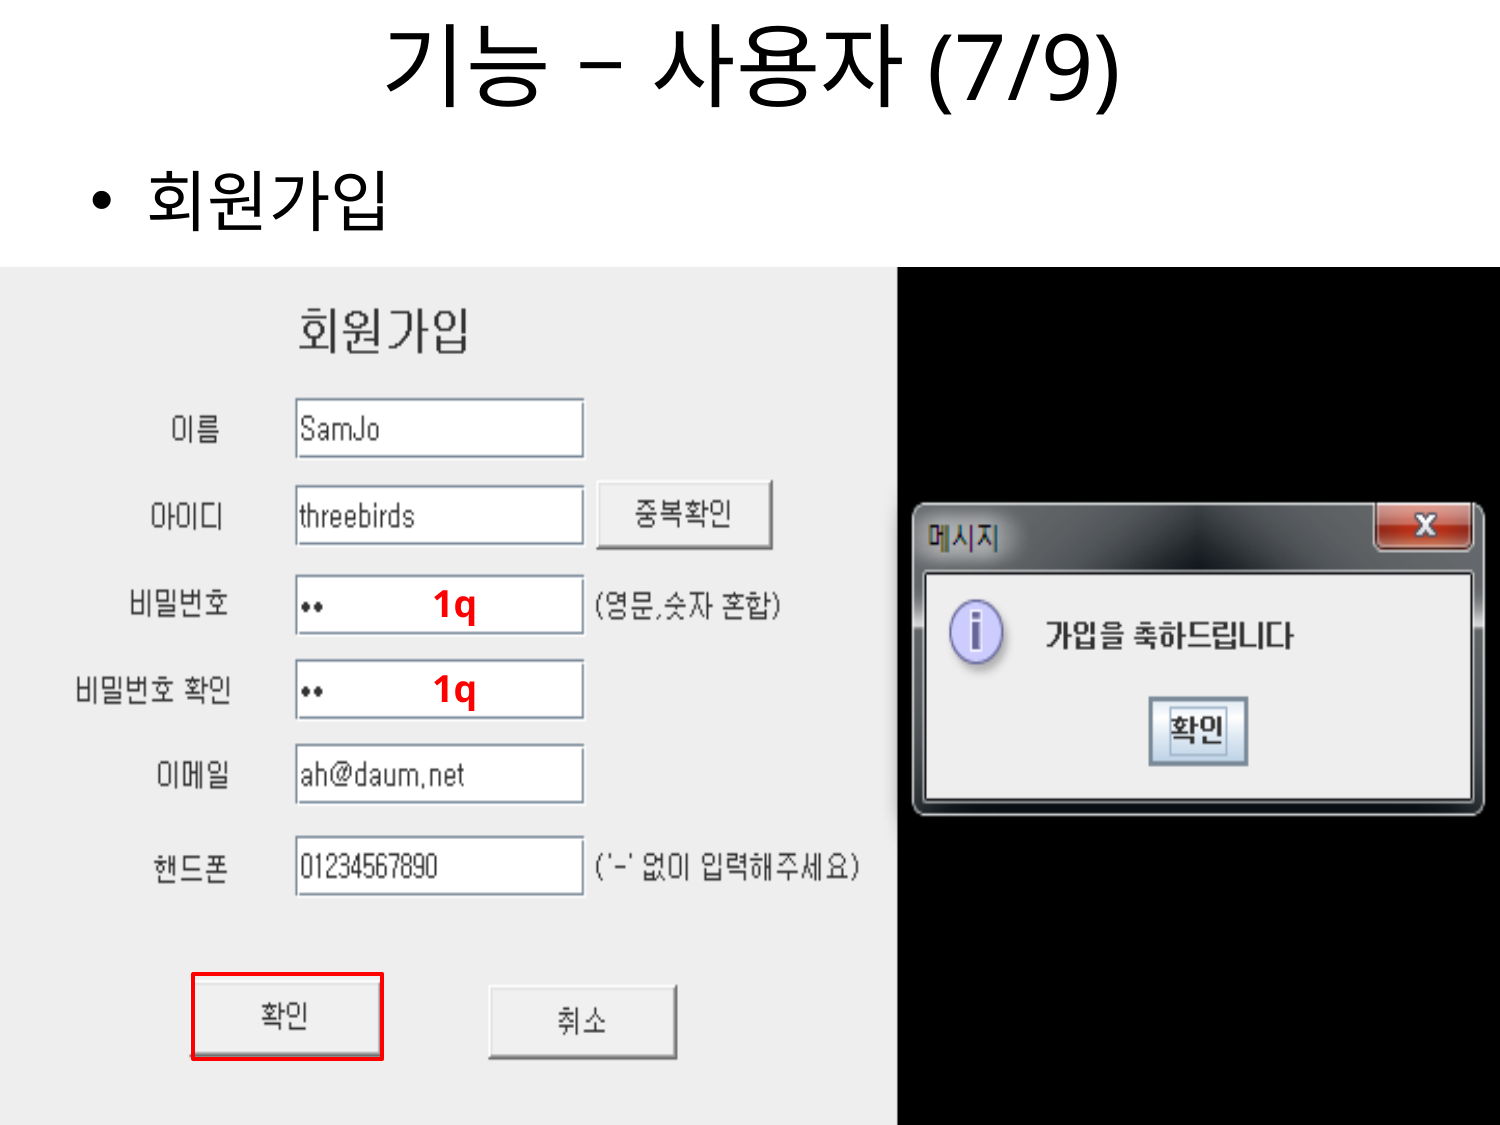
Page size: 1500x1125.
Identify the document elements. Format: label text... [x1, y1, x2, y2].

picture [0, 266, 1500, 1125]
title 기능 – 사용자(7/9) [76, 0, 1427, 129]
list 회원가입 [75, 151, 1425, 264]
